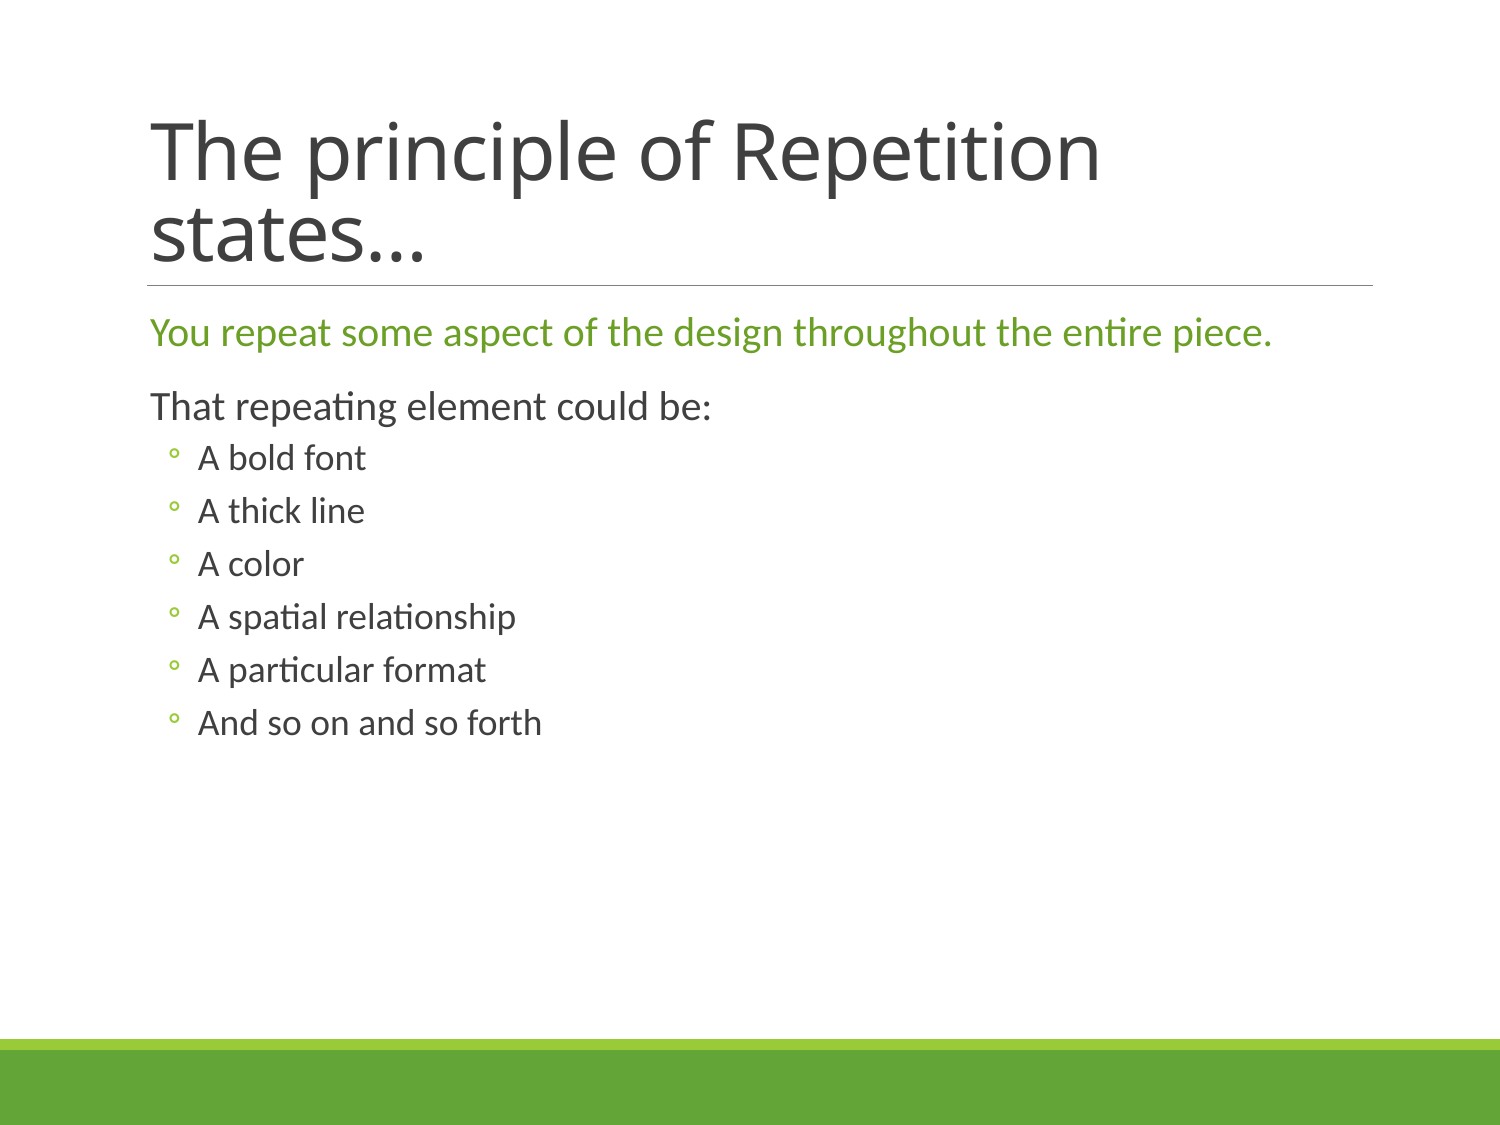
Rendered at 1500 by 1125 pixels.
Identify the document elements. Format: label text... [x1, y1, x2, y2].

list You repeat some aspect of the design throughout the entire piece. That repeating element could be: A bold font A thick line A color A spatial relationship A particular format And so on and so forth [135, 302, 1373, 963]
title The principle of Repetition states… [135, 47, 1373, 285]
